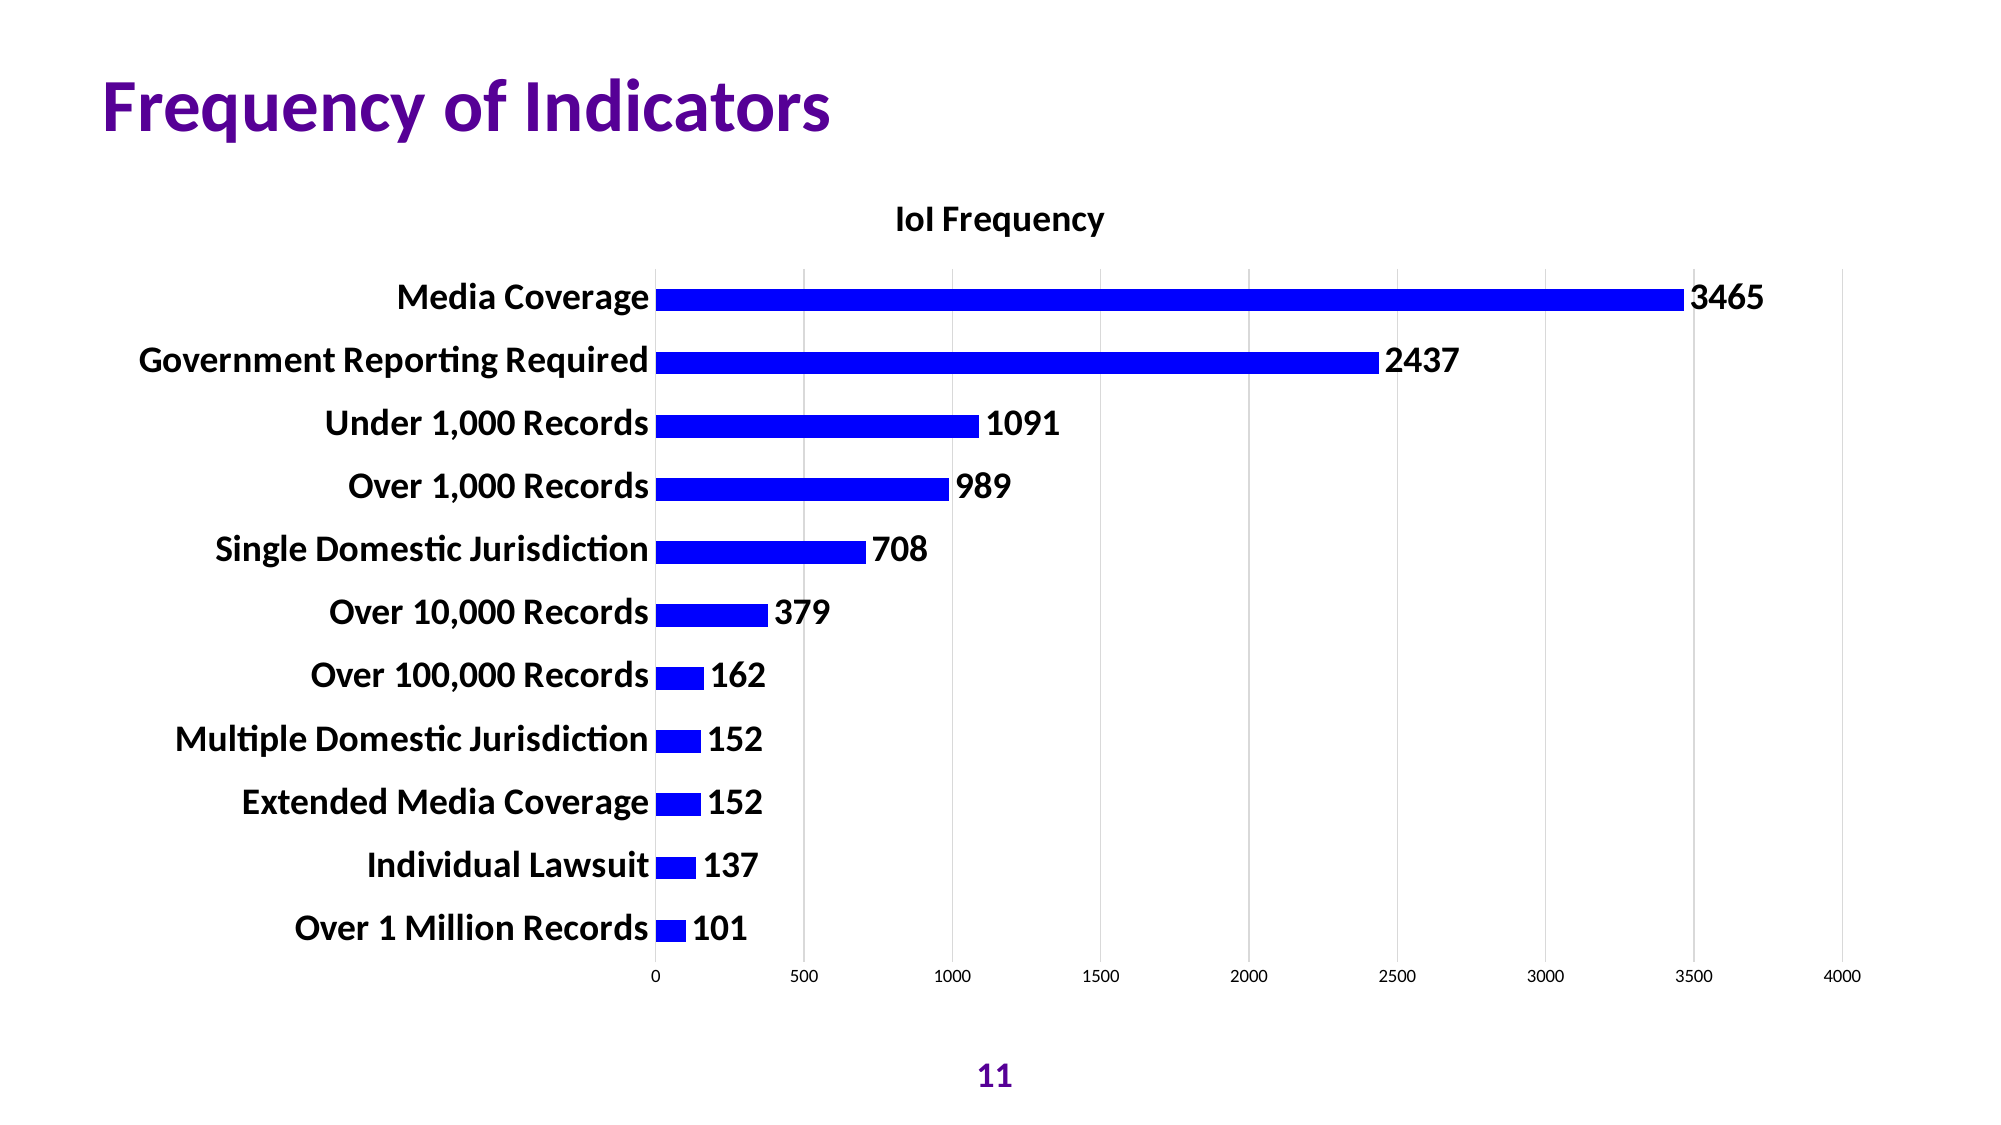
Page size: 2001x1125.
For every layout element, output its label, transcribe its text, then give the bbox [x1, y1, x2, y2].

slide_number 11 [879, 1043, 1110, 1103]
title Frequency of Indicators [102, 15, 1872, 164]
chart [102, 167, 1898, 1005]
